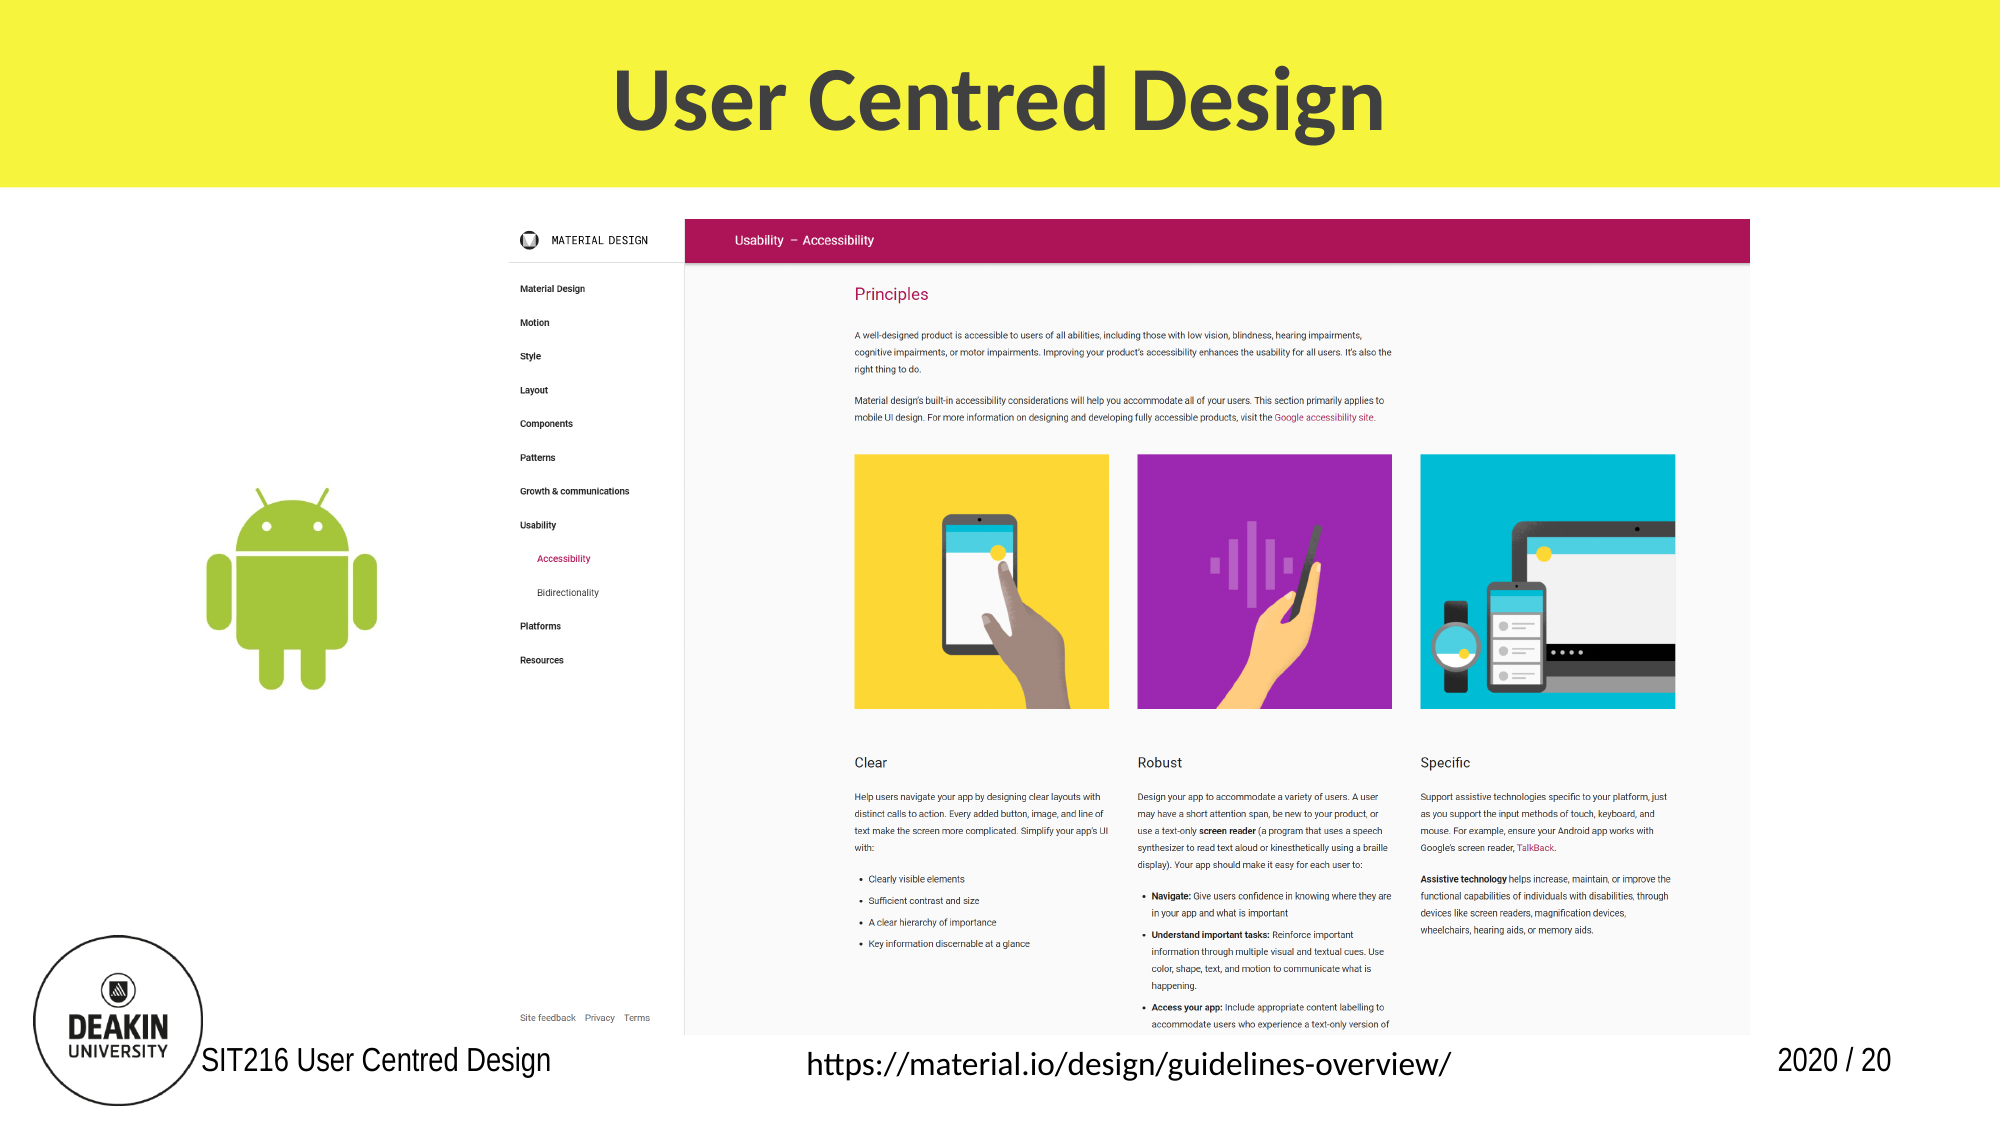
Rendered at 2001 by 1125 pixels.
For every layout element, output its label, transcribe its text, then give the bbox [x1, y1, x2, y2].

title User Centred Design [0, 0, 2000, 188]
picture [33, 935, 203, 1106]
picture [172, 460, 410, 717]
text_box https://material.io/design/guidelines-overview/ [770, 1043, 1489, 1090]
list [508, 219, 1751, 1036]
